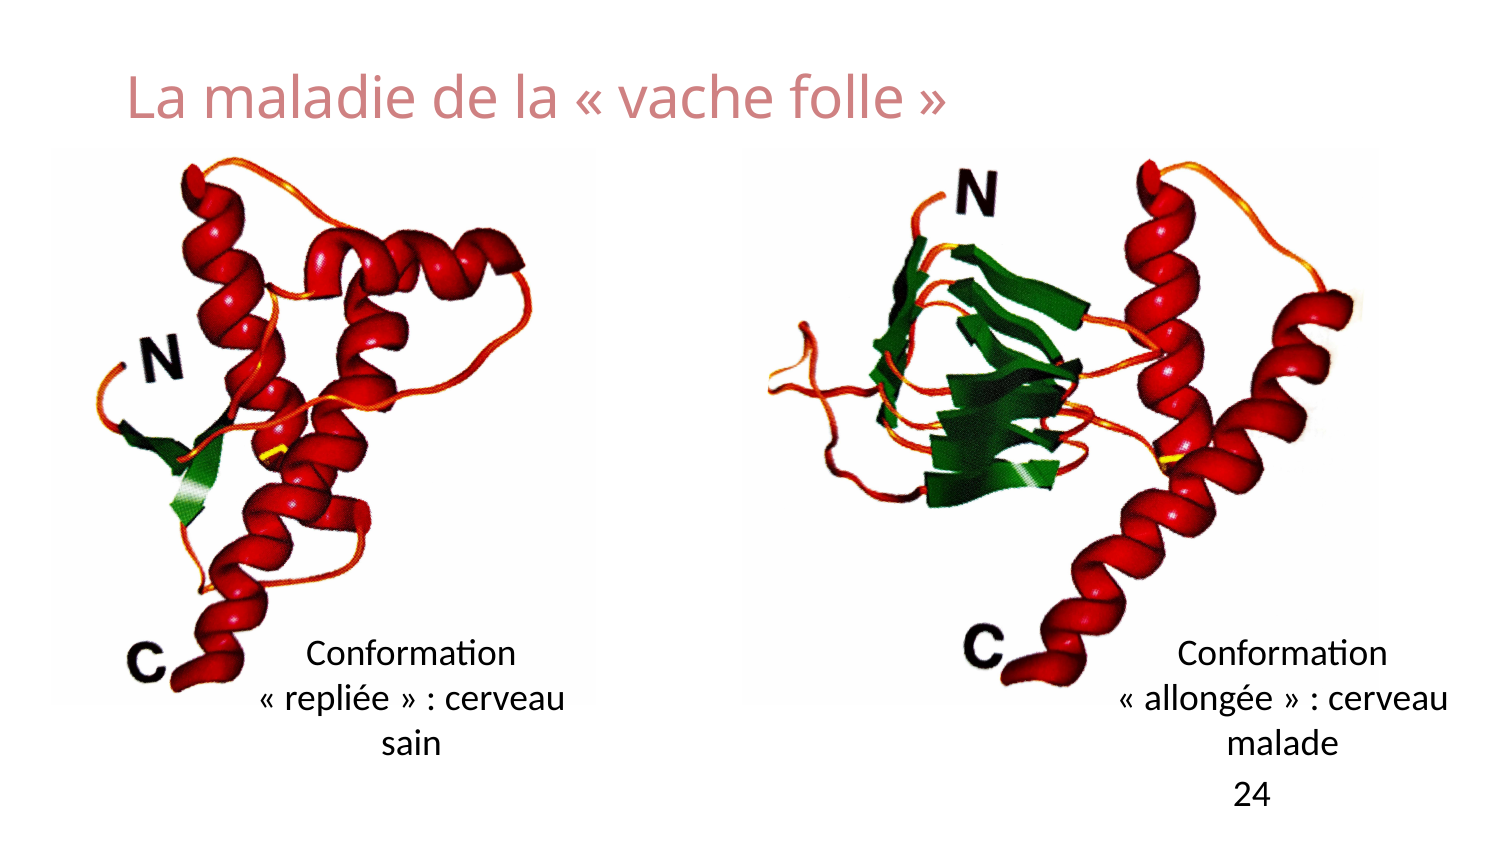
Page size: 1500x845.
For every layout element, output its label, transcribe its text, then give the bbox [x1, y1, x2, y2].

title La maladie de la « vache folle » [110, 23, 1442, 138]
text_box Conformation « repliée » : cerveau sain [217, 620, 606, 770]
picture [741, 147, 1380, 705]
picture [50, 147, 596, 705]
slide_number 23 [1218, 770, 1380, 807]
text_box Conformation « allongée » : cerveau malade [1088, 620, 1478, 770]
